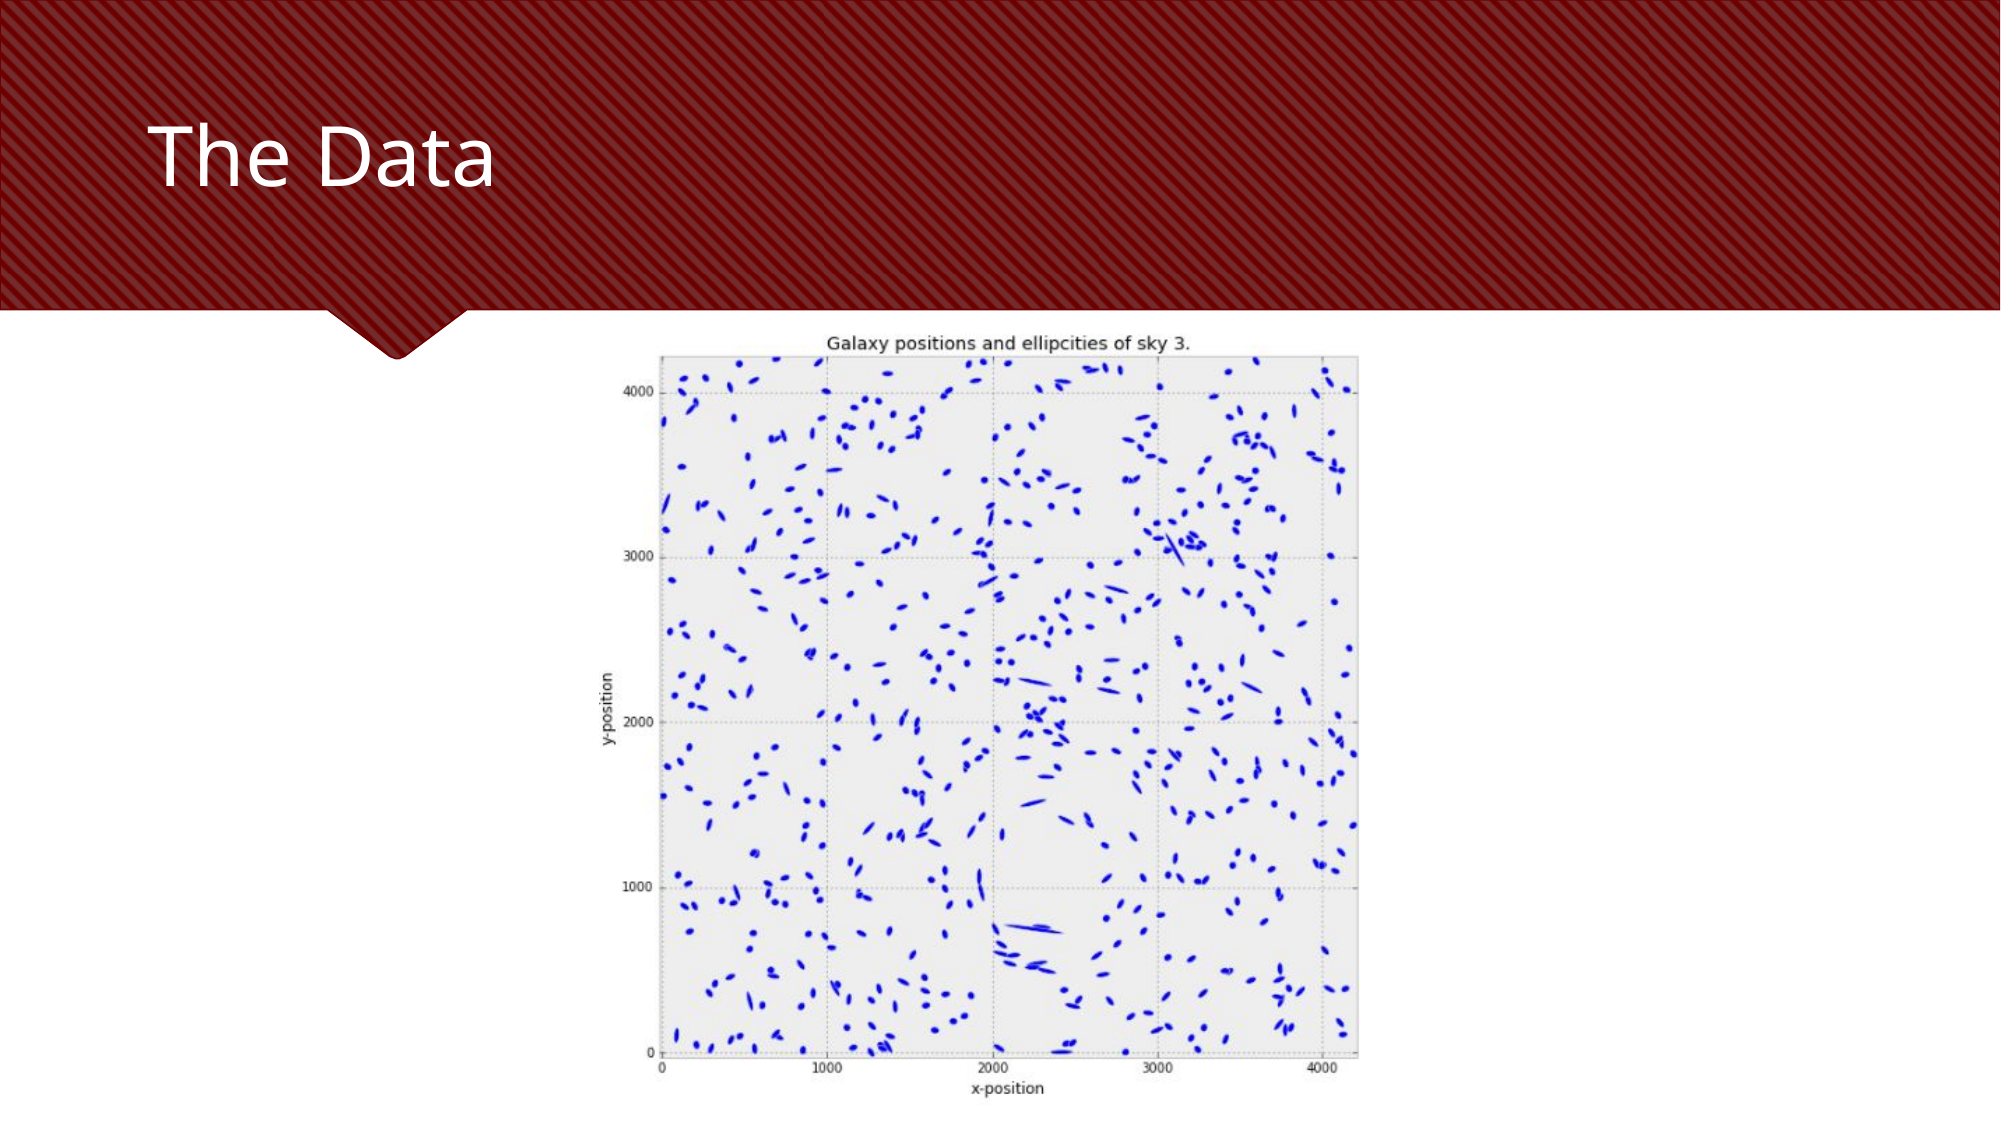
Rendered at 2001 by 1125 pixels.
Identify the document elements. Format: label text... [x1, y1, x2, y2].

picture [599, 323, 1401, 1108]
title The Data [132, 73, 1868, 233]
